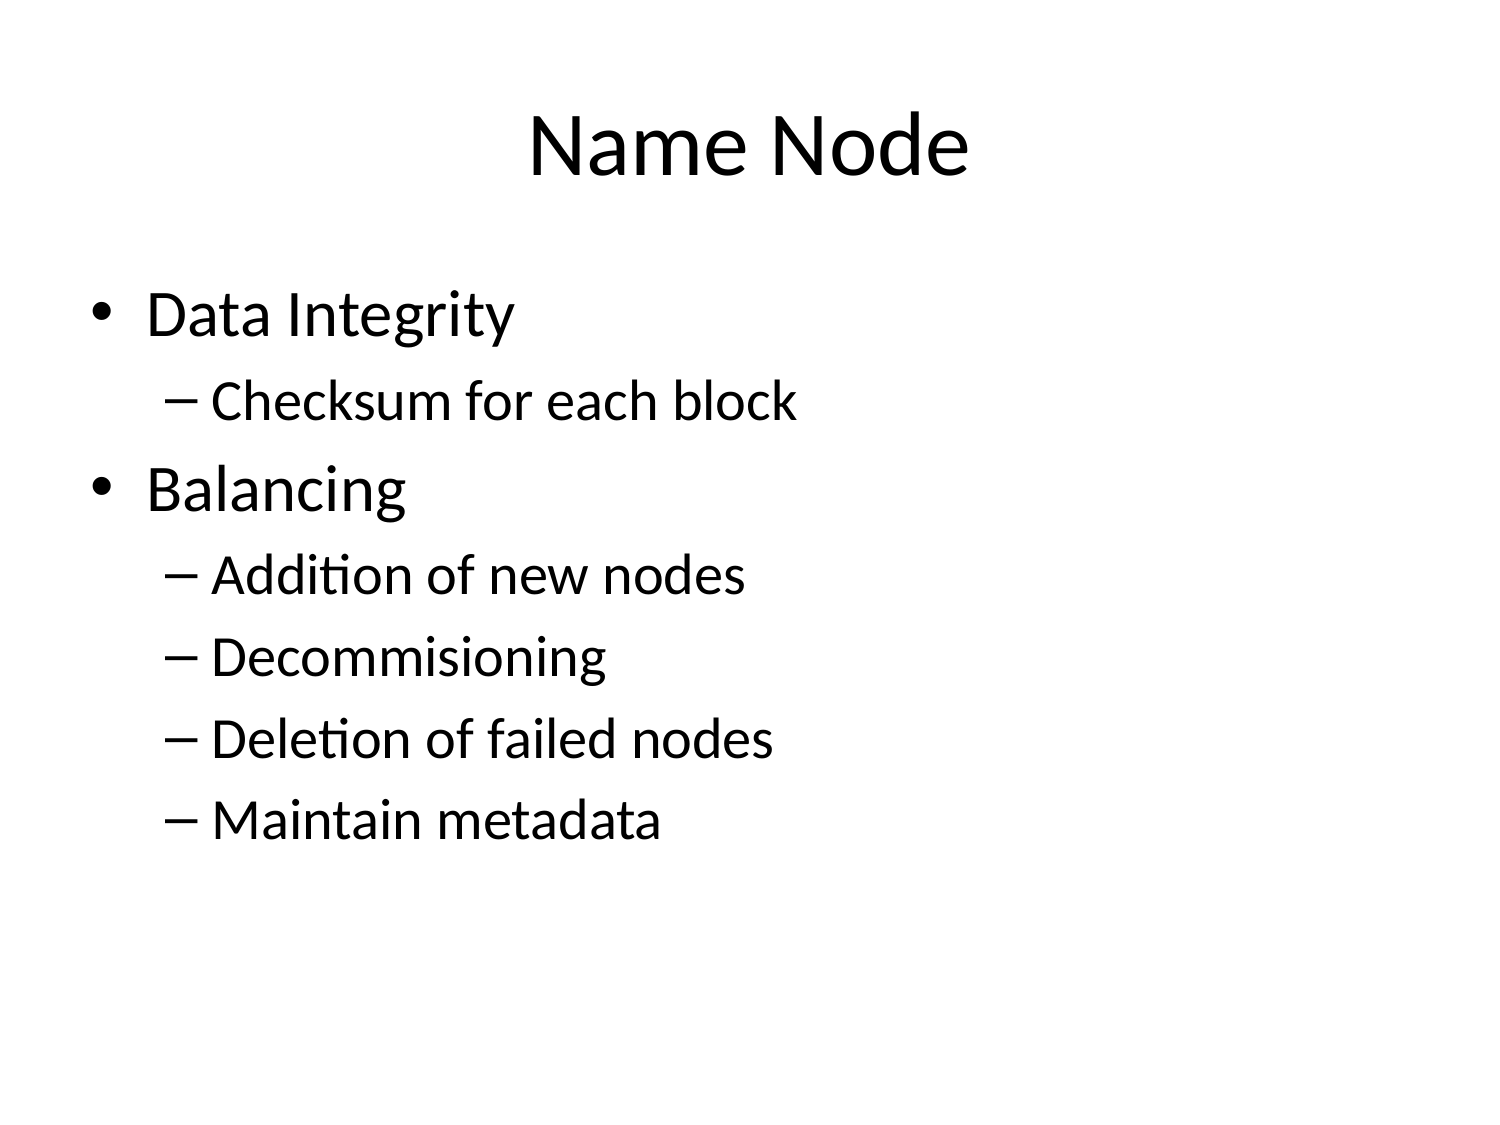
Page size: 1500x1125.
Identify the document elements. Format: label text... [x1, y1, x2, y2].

title Name Node [75, 45, 1425, 233]
list Data Integrity Checksum for each block Balancing Addition of new nodes Decommisioning Deletion of failed nodes Maintain metadata [75, 262, 1425, 1005]
